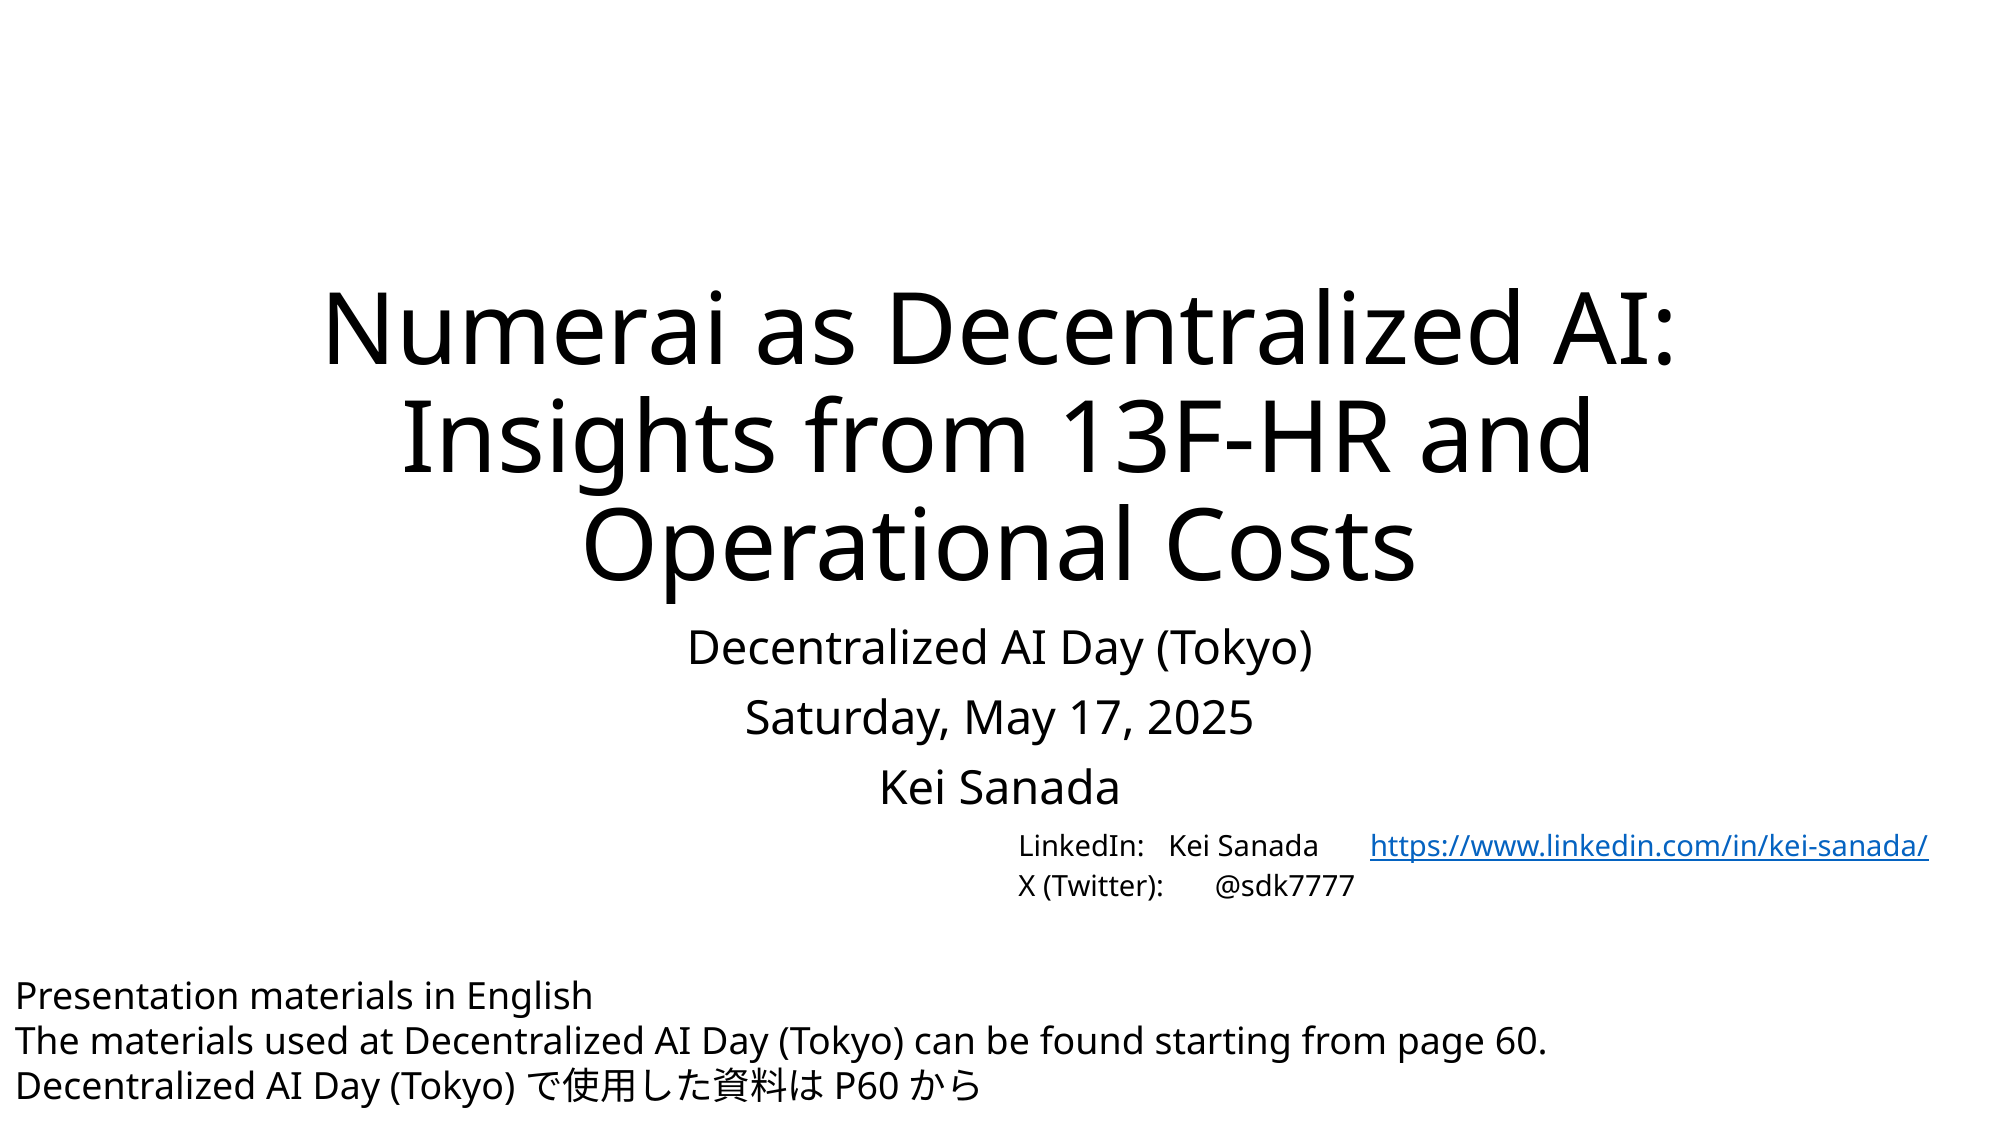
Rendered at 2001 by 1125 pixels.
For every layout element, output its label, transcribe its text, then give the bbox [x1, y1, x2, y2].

subtitle Decentralized AI Day (Tokyo) Saturday, May 17, 2025 Kei Sanada [249, 616, 1750, 825]
title Numerai as Decentralized AI: Insights from 13F-HR and Operational Costs [249, 120, 1750, 610]
text_box LinkedIn: Kei Sanada https://www.linkedin.com/in/kei-sanada/ X (Twitter): @sdk7777 [1003, 819, 1944, 910]
text_box Presentation materials in English The materials used at Decentralized AI Day (Tokyo) can be found starting from page 60. Decentralized AI Day (Tokyo)で使用した資料はP60から [0, 964, 1573, 1115]
